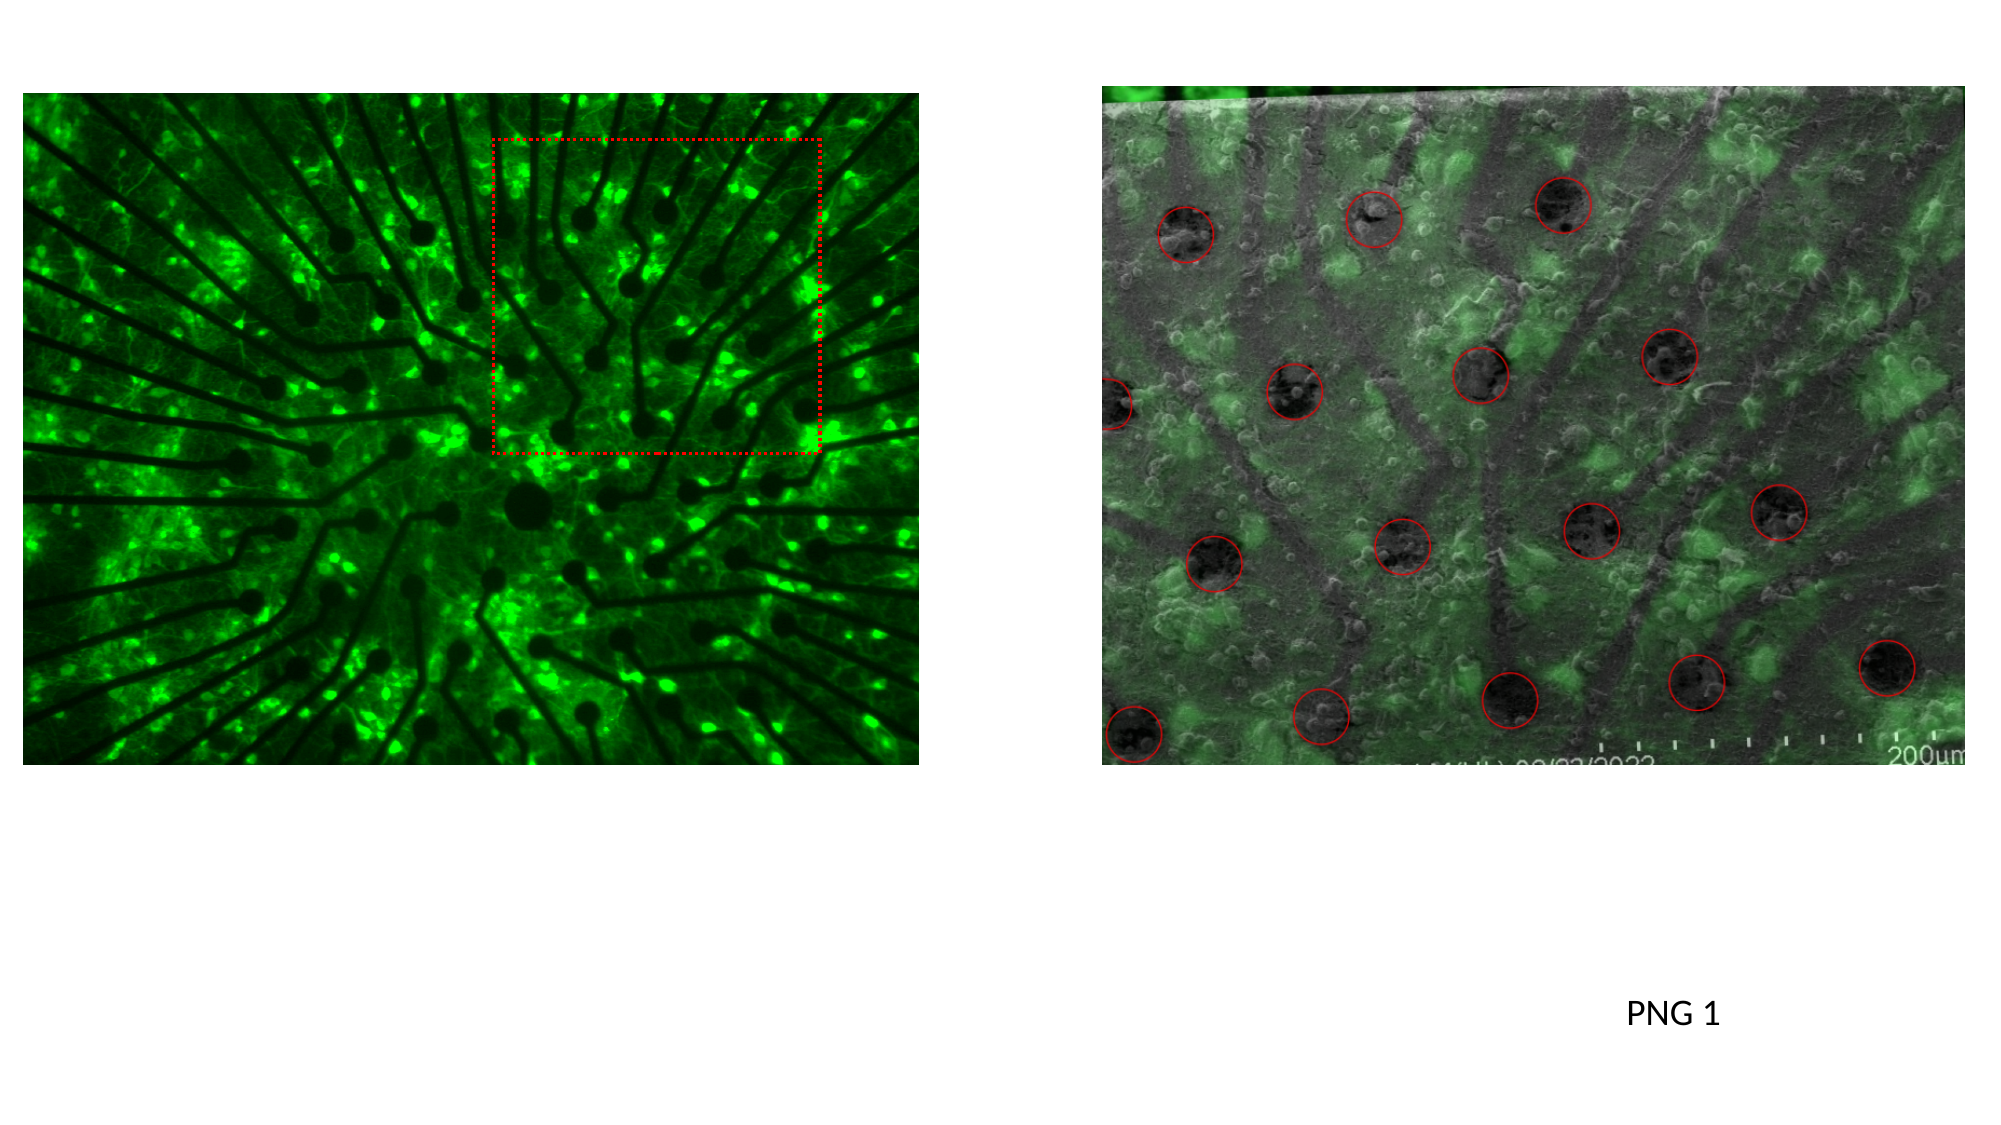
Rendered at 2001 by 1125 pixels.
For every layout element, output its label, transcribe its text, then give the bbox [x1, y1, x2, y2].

picture [22, 92, 919, 765]
picture [1102, 86, 1965, 765]
text_box PNG 1 [1611, 980, 1737, 1041]
